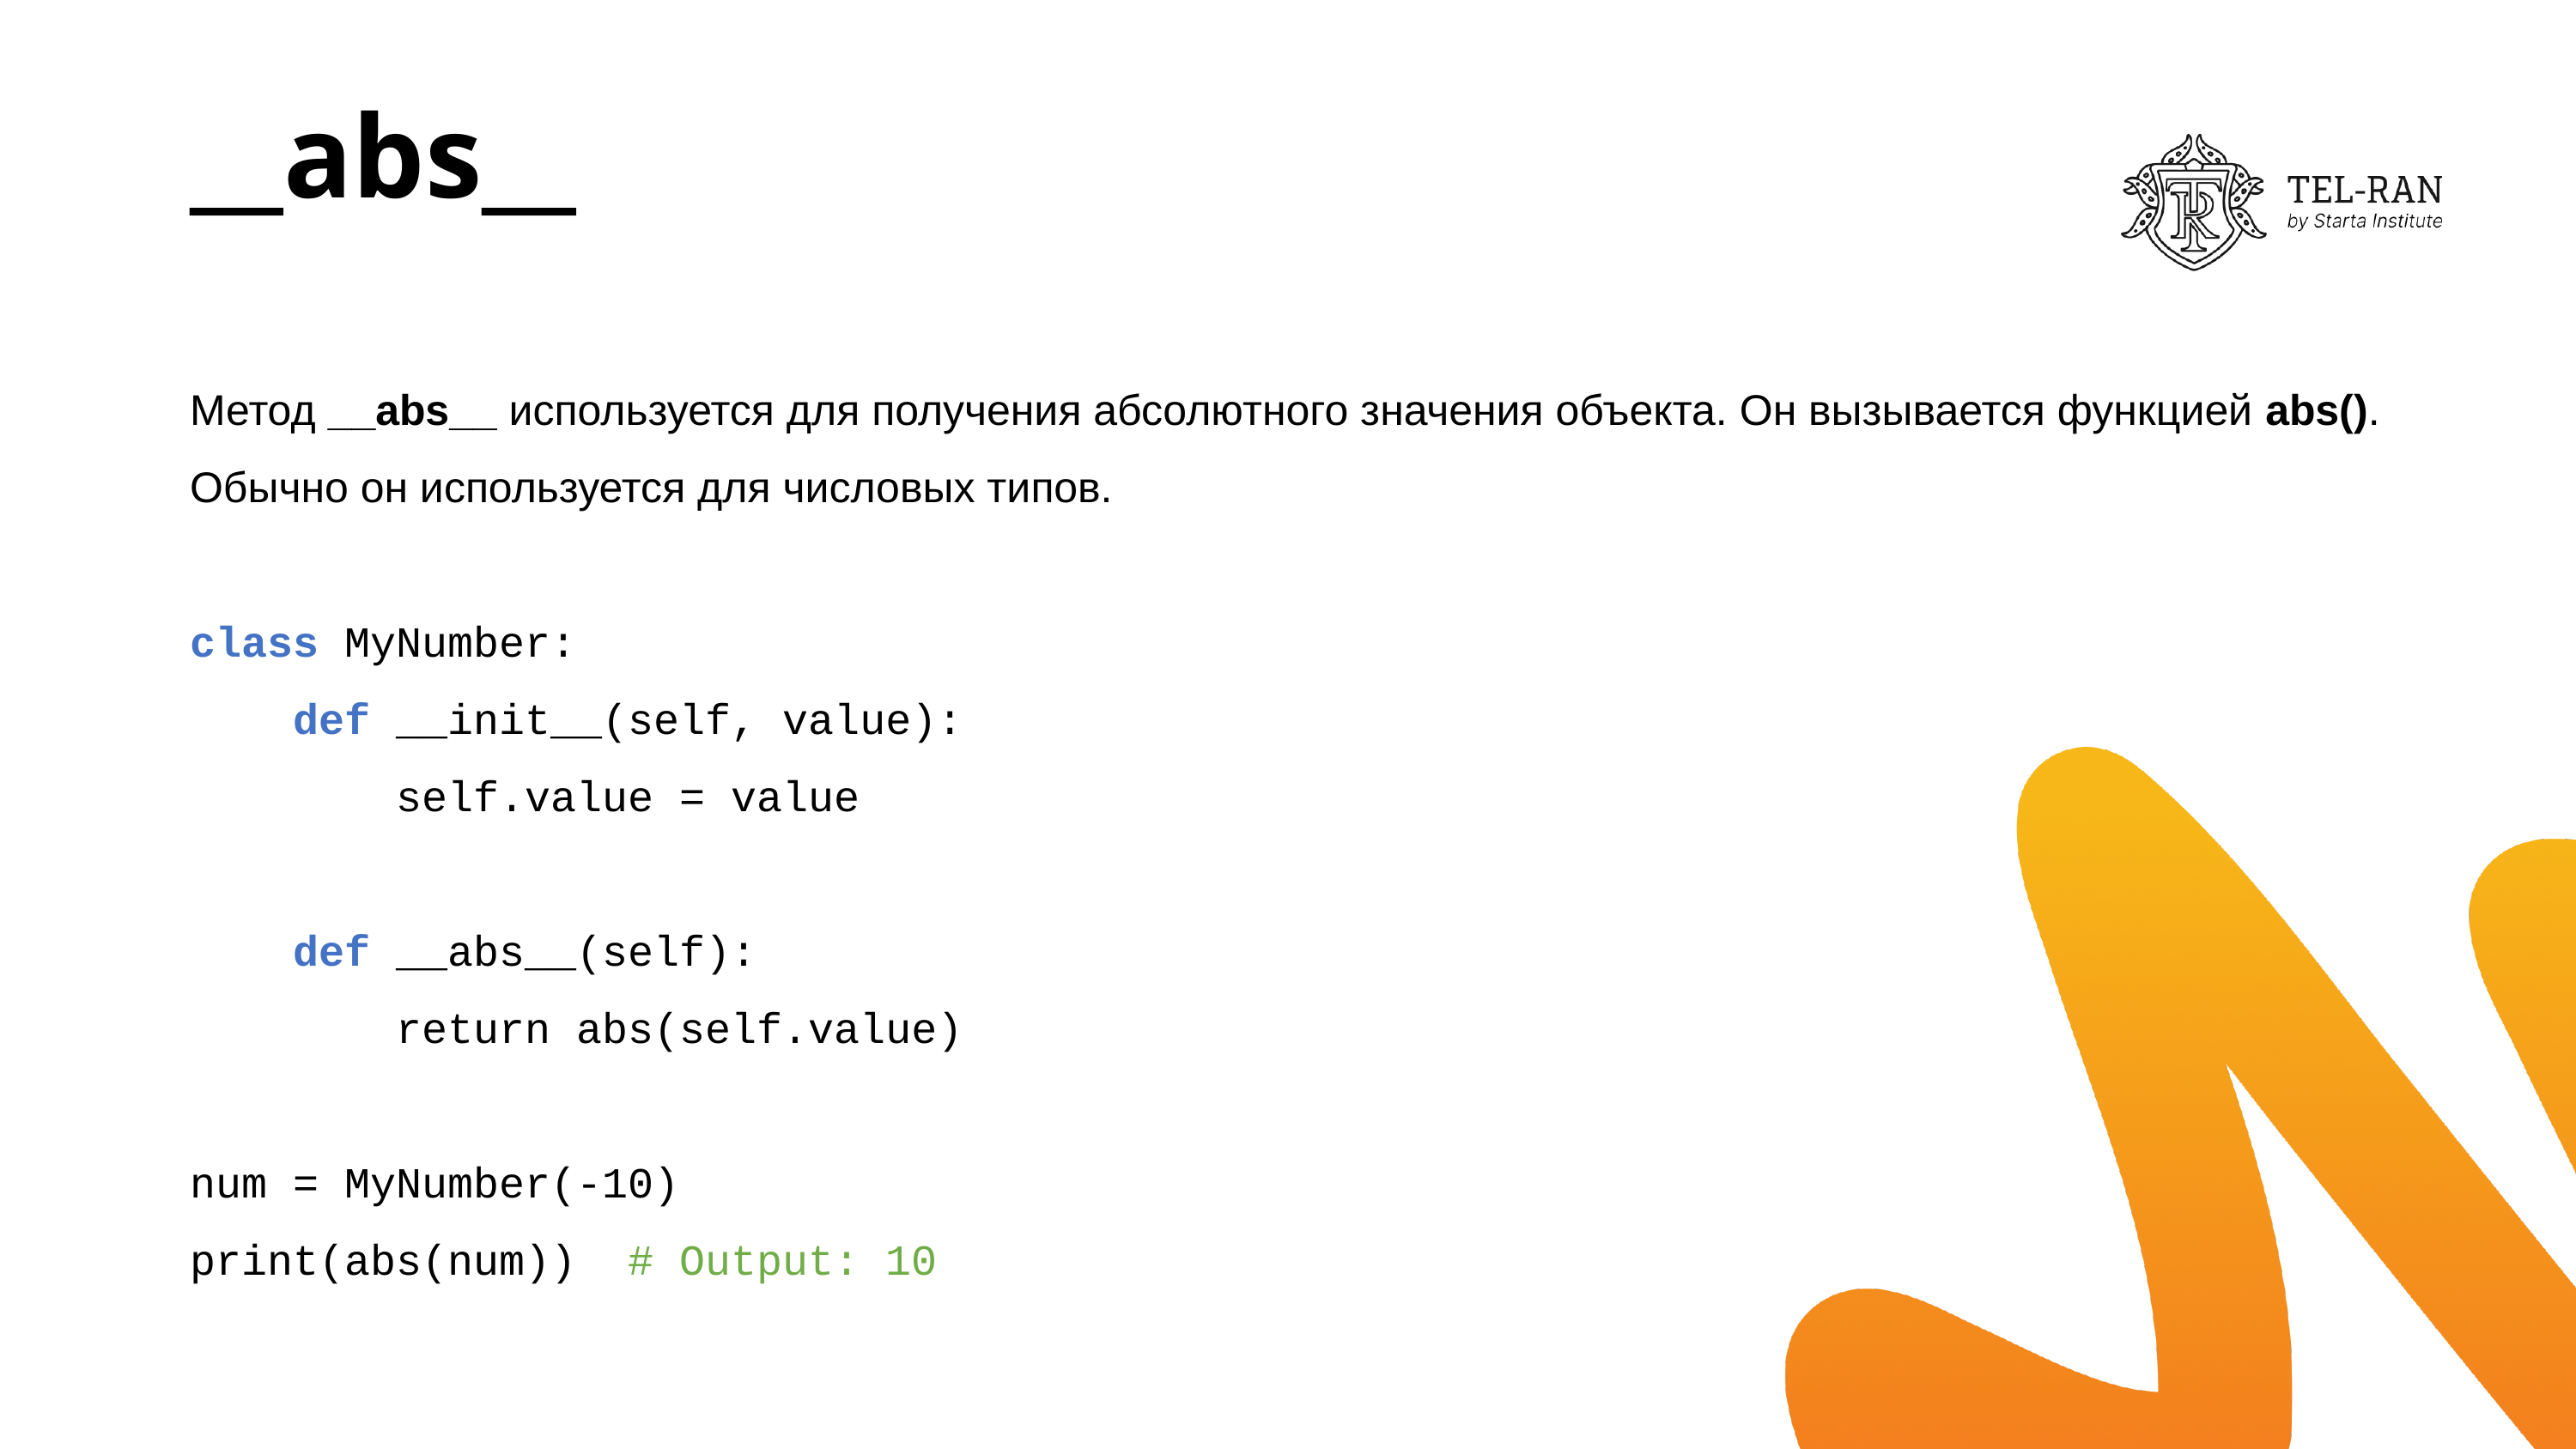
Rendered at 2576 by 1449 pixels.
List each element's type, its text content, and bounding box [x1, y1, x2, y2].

title __abs__ [177, 76, 2107, 349]
picture [2121, 134, 2442, 271]
text_box Метод __abs__ используется для получения абсолютного значения объекта. Он вызывается функцией abs(). Обычно он используется для числовых типов. class MyNumber: def __init__(self, value): self.value = value def __abs__(self): return abs(self.value) num = MyNumber(-10) print(abs(num)) # Output: 10 [177, 349, 2536, 1290]
picture [1620, 747, 2576, 1449]
